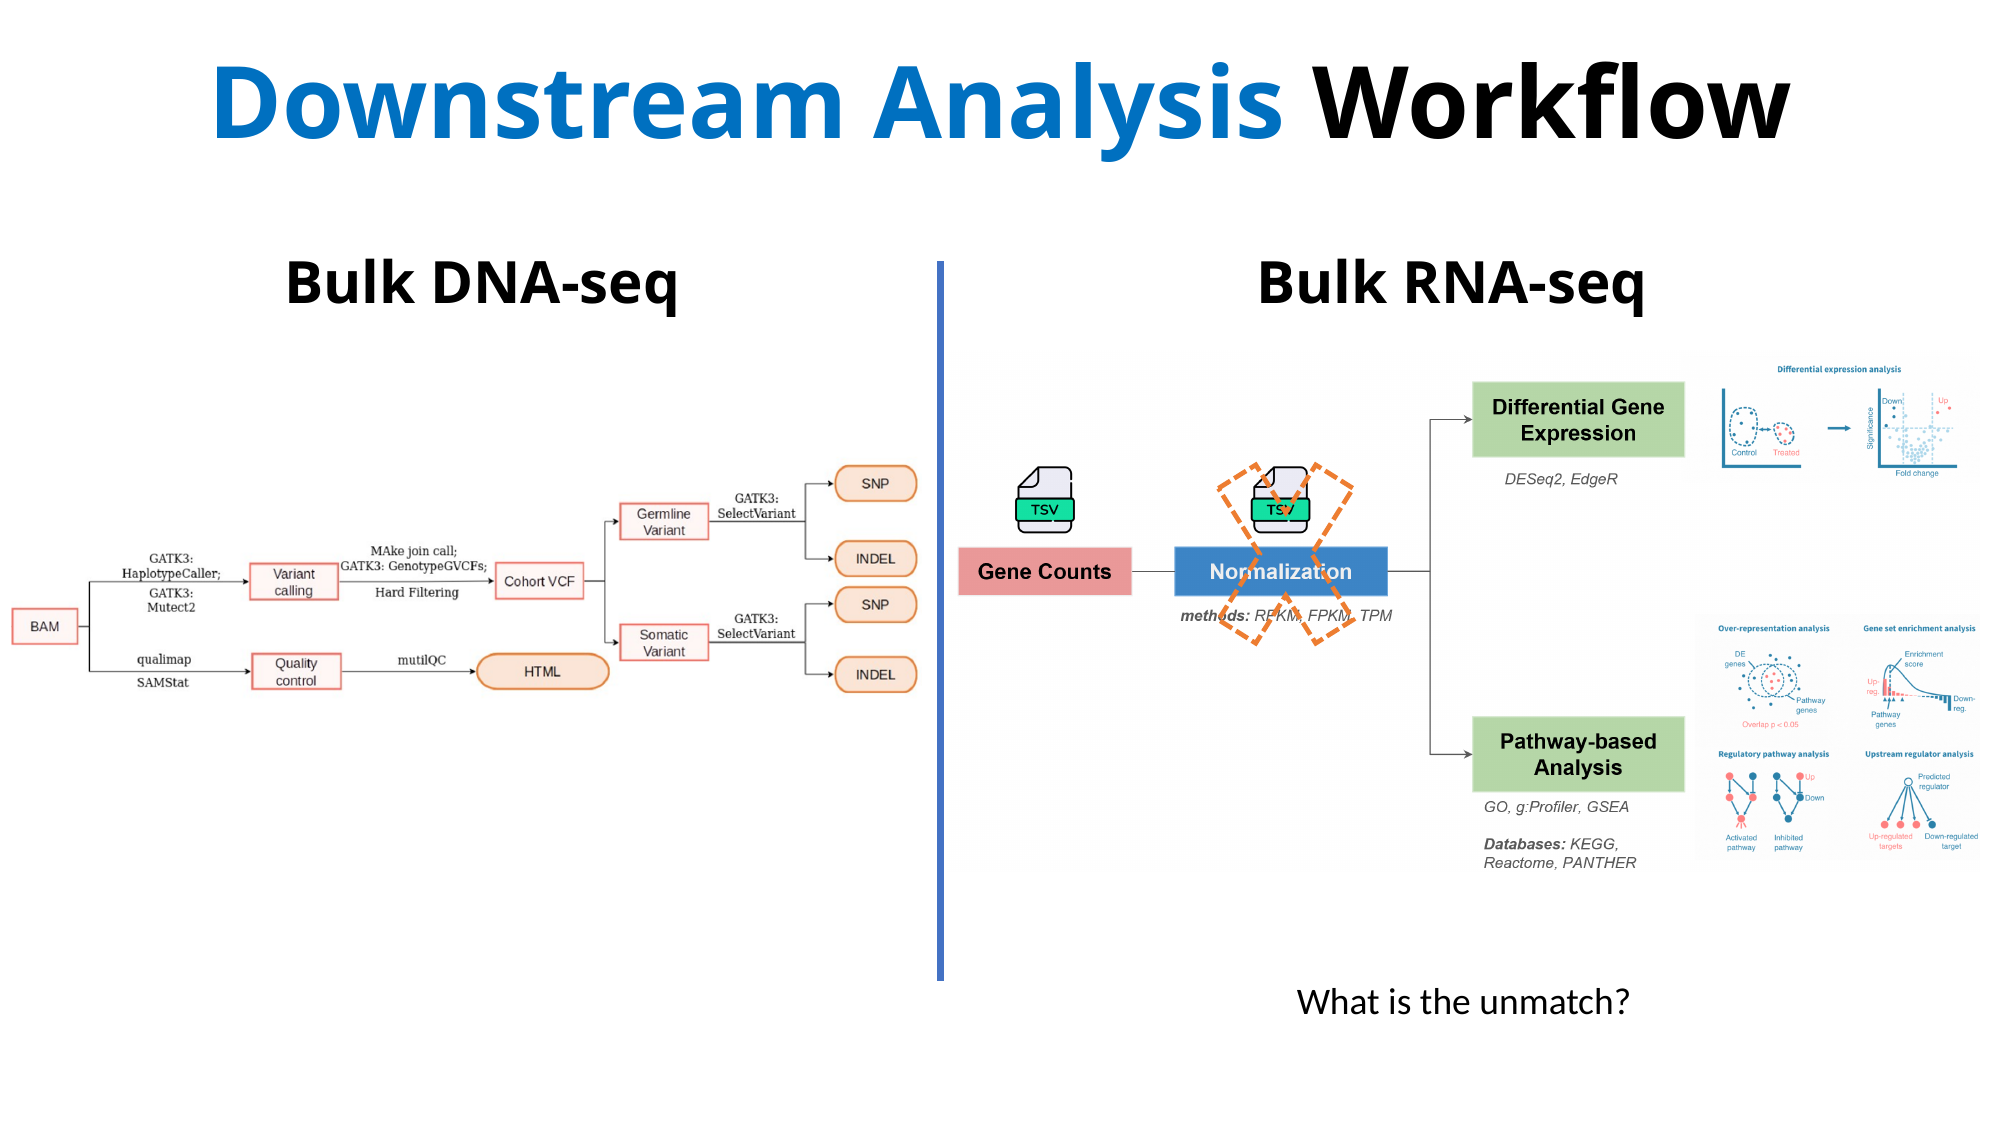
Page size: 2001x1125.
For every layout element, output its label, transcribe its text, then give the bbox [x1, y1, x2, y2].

text_box Bulk DNA-seq [63, 238, 901, 323]
picture [947, 350, 1980, 872]
text_box What is the unmatch? [975, 969, 1954, 1030]
title Downstream Analysis Workflow [137, 34, 1863, 179]
picture [11, 454, 933, 704]
text_box Bulk RNA-seq [1033, 238, 1871, 323]
